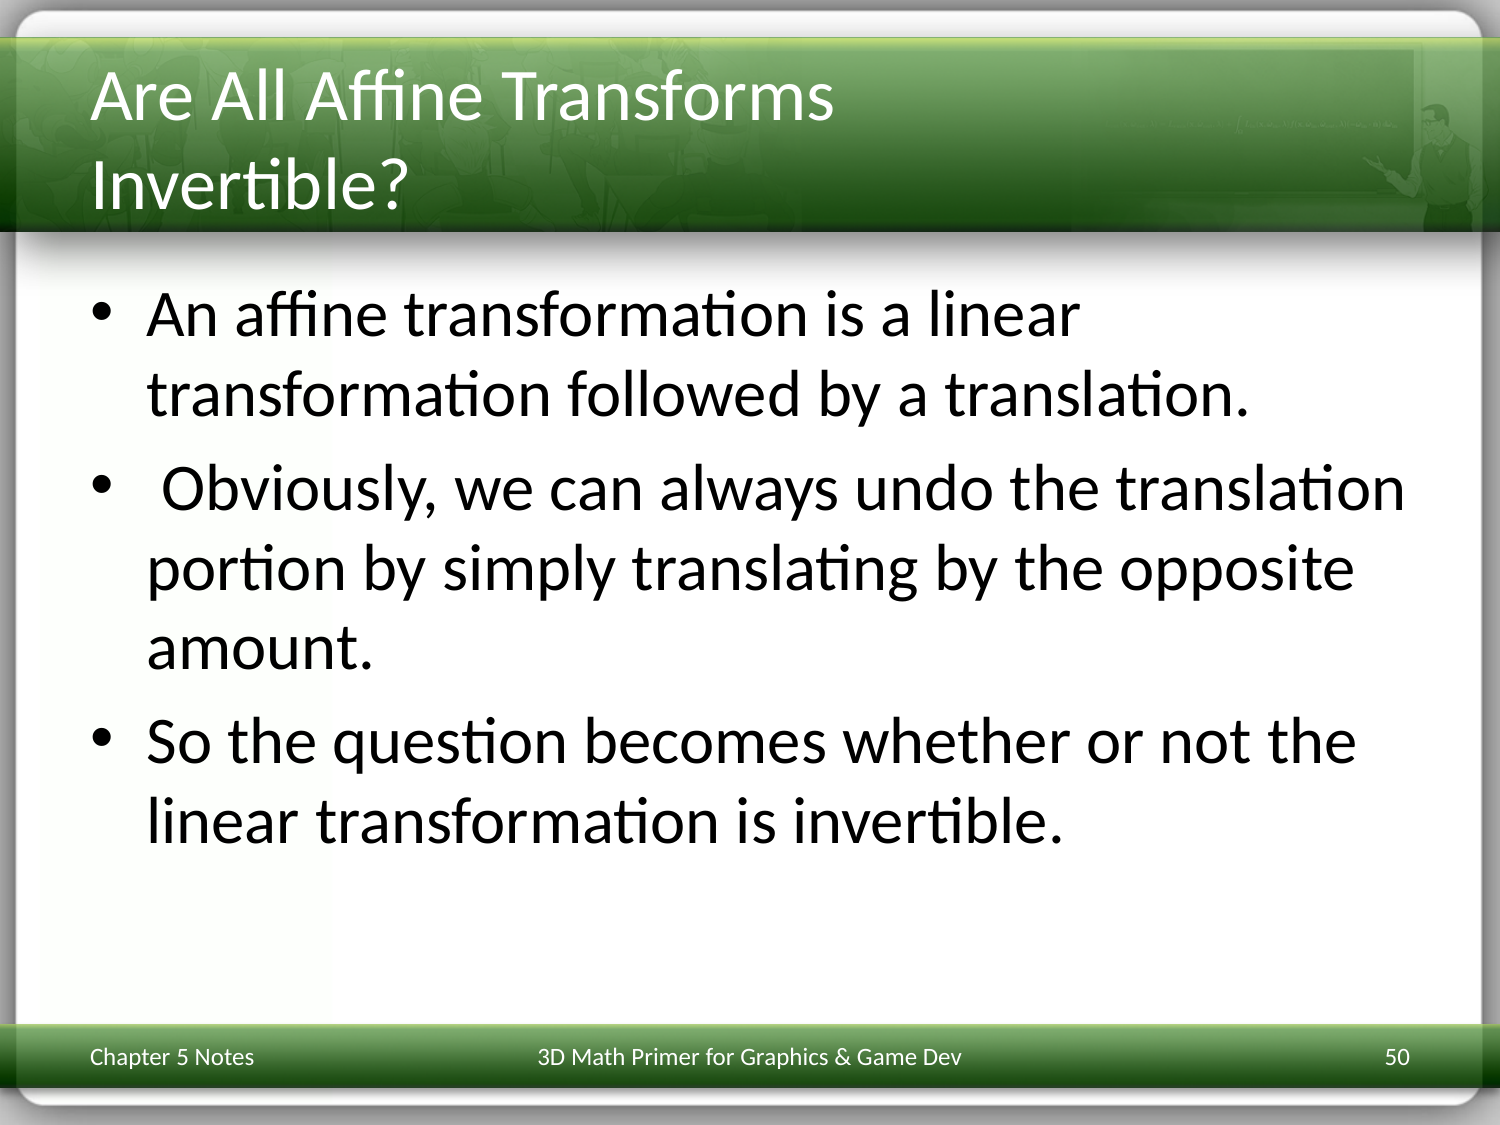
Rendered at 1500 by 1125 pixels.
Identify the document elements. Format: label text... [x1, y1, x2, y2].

title Are All Affine Transforms Invertible? [75, 37, 1188, 233]
slide_number Chapter 5 Notes [75, 1025, 425, 1085]
footer 3D Math Primer for Graphics & Game Dev [512, 1025, 988, 1085]
slide_number 50 [1074, 1025, 1425, 1085]
list An affine transformation is a linear transformation followed by a translation. Obviously, we can always undo the translation portion by simply translating by the opposite amount. So the question becomes whether or not the linear transformation is invertible. [75, 262, 1425, 1005]
picture [0, 0, 1500, 1125]
